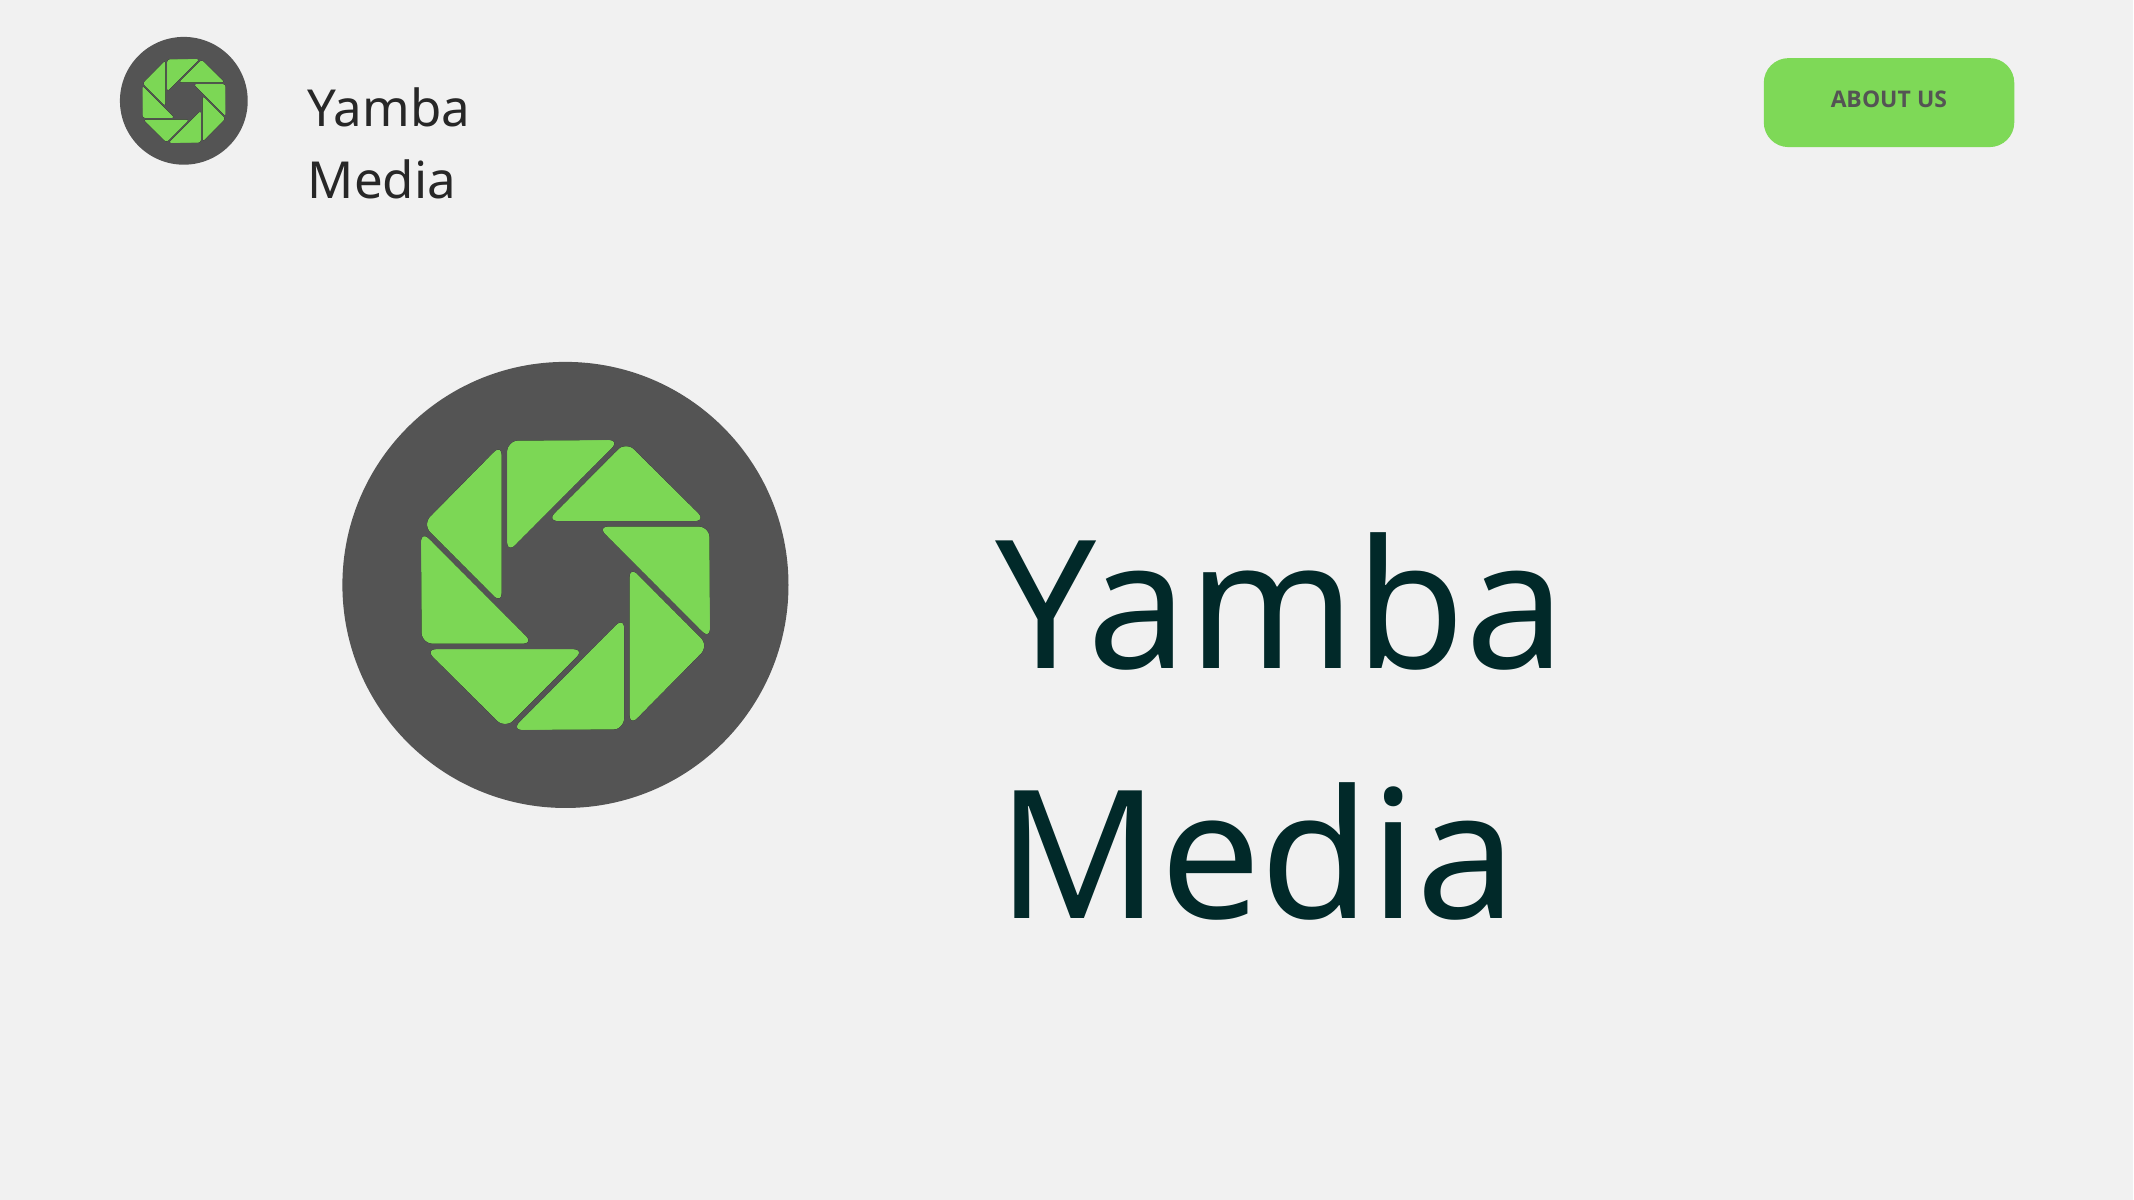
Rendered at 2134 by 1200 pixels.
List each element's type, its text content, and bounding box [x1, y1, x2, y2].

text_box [119, 36, 543, 204]
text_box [1763, 57, 2015, 148]
text_box Yamba Media [746, 453, 1815, 1200]
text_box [342, 361, 789, 809]
